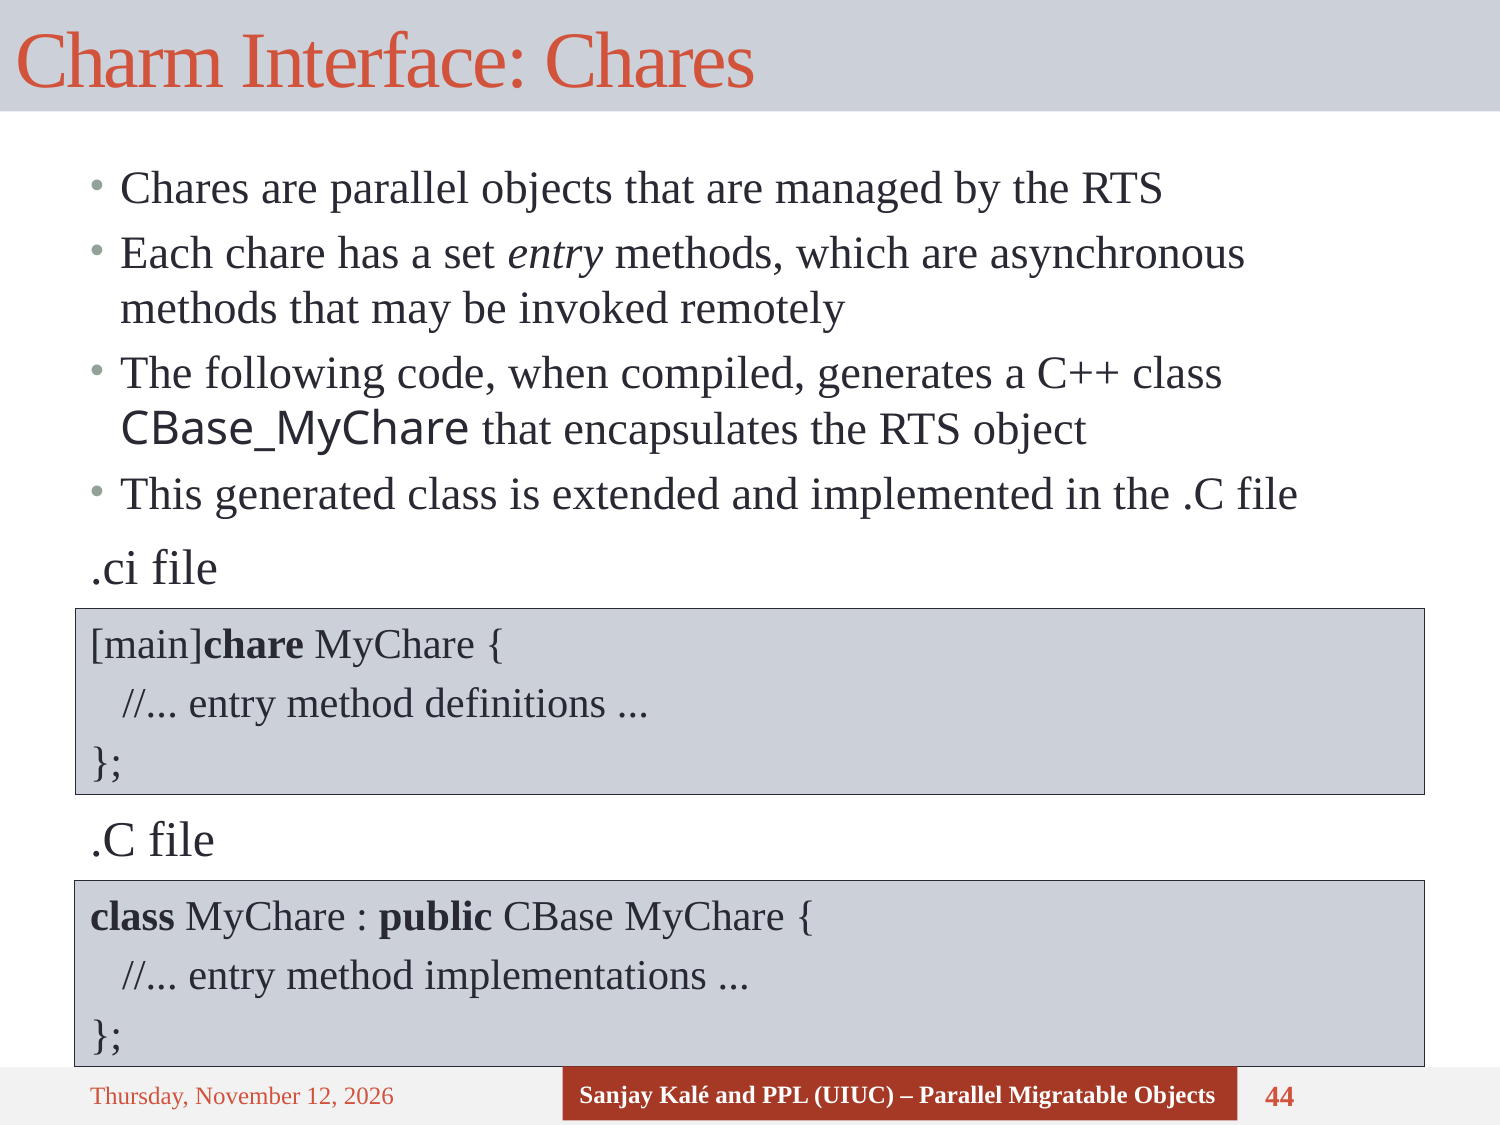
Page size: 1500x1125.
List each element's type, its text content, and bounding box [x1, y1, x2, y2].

title Charm Interface: Chares [0, 0, 1500, 112]
list Chares are parallel objects that are managed by the RTS Each chare has a set entry methods, which are asynchronous methods that may be invoked remotely The following code, when compiled, generates a C++ class CBase_MyChare that encapsulates the RTS object This generated class is extended and implemented in the .C file [75, 149, 1425, 527]
list .ci file [75, 527, 1425, 608]
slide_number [75, 1067, 550, 1122]
list .C file [75, 798, 1425, 880]
text_box class MyChare : public CBase MyChare { //... entry method implementations ... }; [74, 880, 1425, 1067]
list [main]chare MyChare { //... entry method definitions ... }; [75, 608, 1425, 795]
slide_number 44 [1250, 1067, 1425, 1122]
footer Sanjay Kalé and PPL (UIUC) – Parallel Migratable Objects [562, 1066, 1238, 1121]
